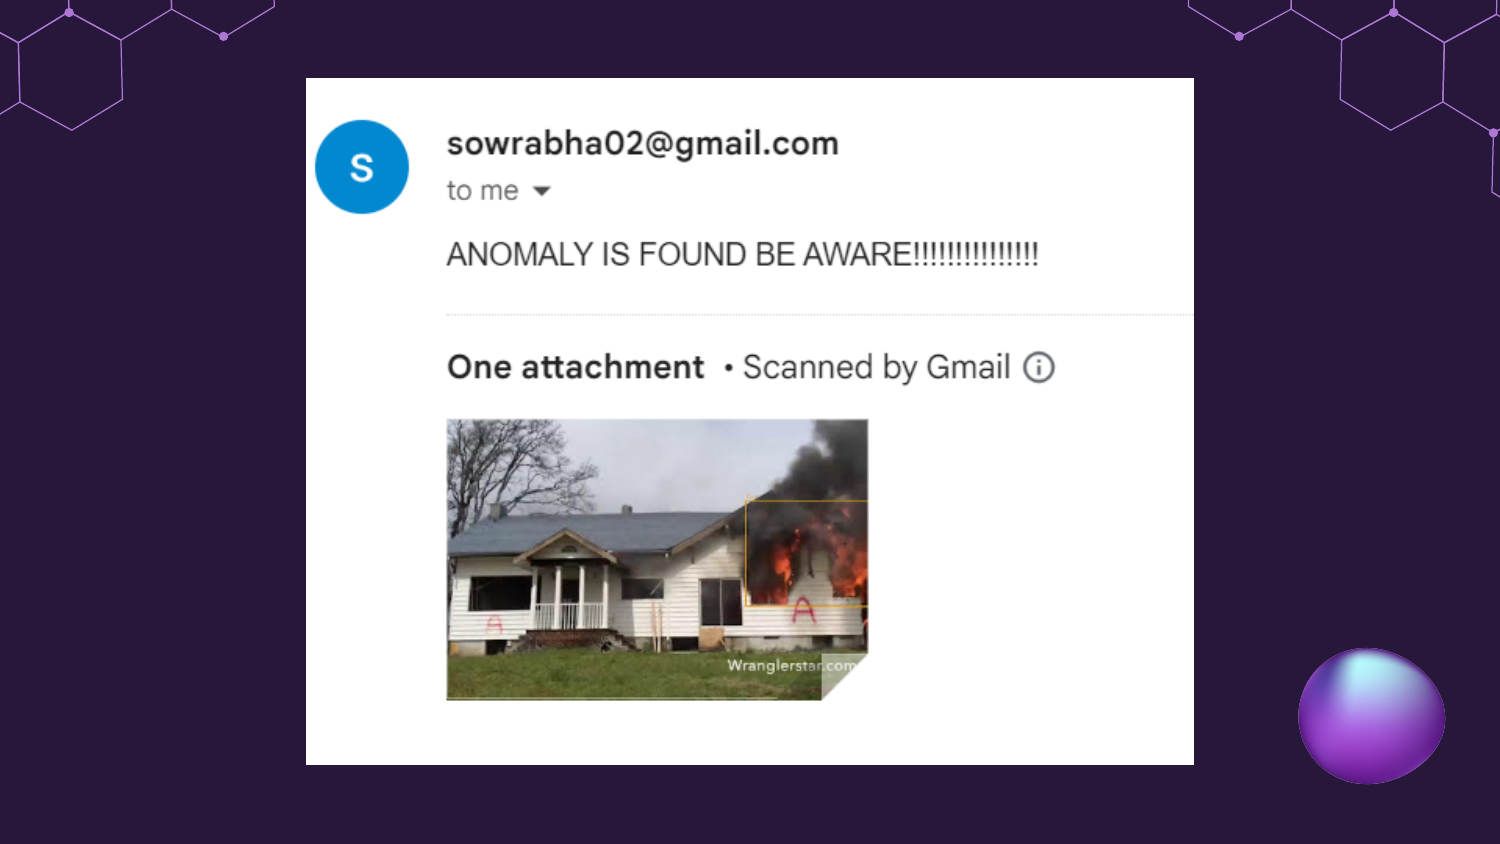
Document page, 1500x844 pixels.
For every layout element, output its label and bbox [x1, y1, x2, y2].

picture [1278, 627, 1466, 809]
picture [305, 78, 1194, 766]
